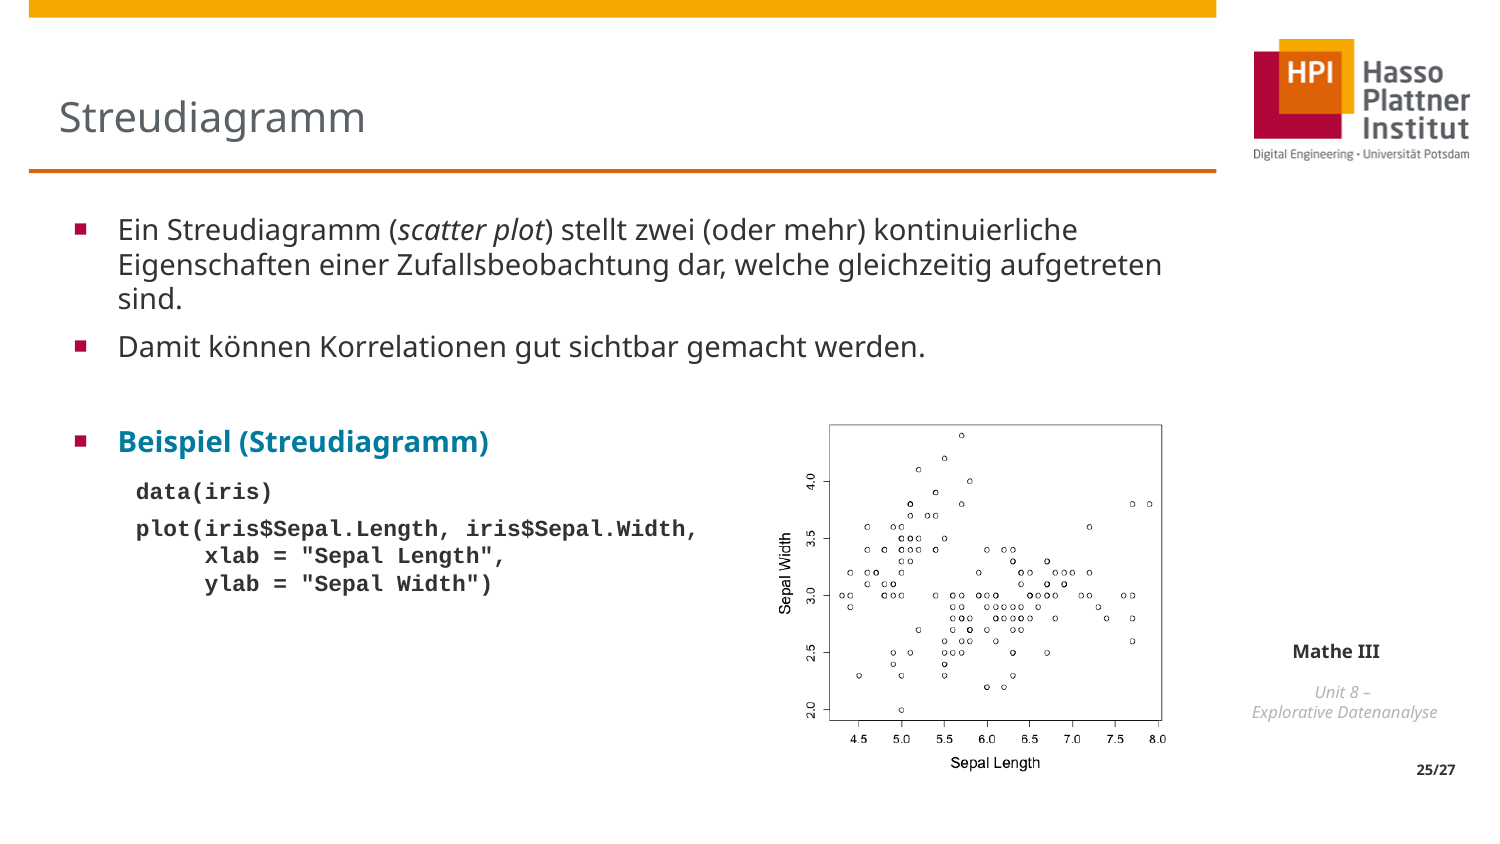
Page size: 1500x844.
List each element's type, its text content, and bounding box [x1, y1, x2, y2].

text_box plot(iris$Sepal.Length, iris$Sepal.Width, xlab = "Sepal Length", ylab = "Sepal Width") [135, 516, 721, 593]
picture [779, 374, 1188, 783]
title Streudiagramm [58, 17, 1187, 170]
list Ein Streudiagramm (scatter plot) stellt zwei (oder mehr) kontinuierliche Eigenschaften einer Zufallsbeobachtung dar, welche gleichzeitig aufgetreten sind. Damit können Korrelationen gut sichtbar gemacht werden. Beispiel (Streudiagramm) [58, 203, 1247, 434]
text_box data(iris) [135, 451, 668, 516]
picture [1254, 39, 1470, 161]
